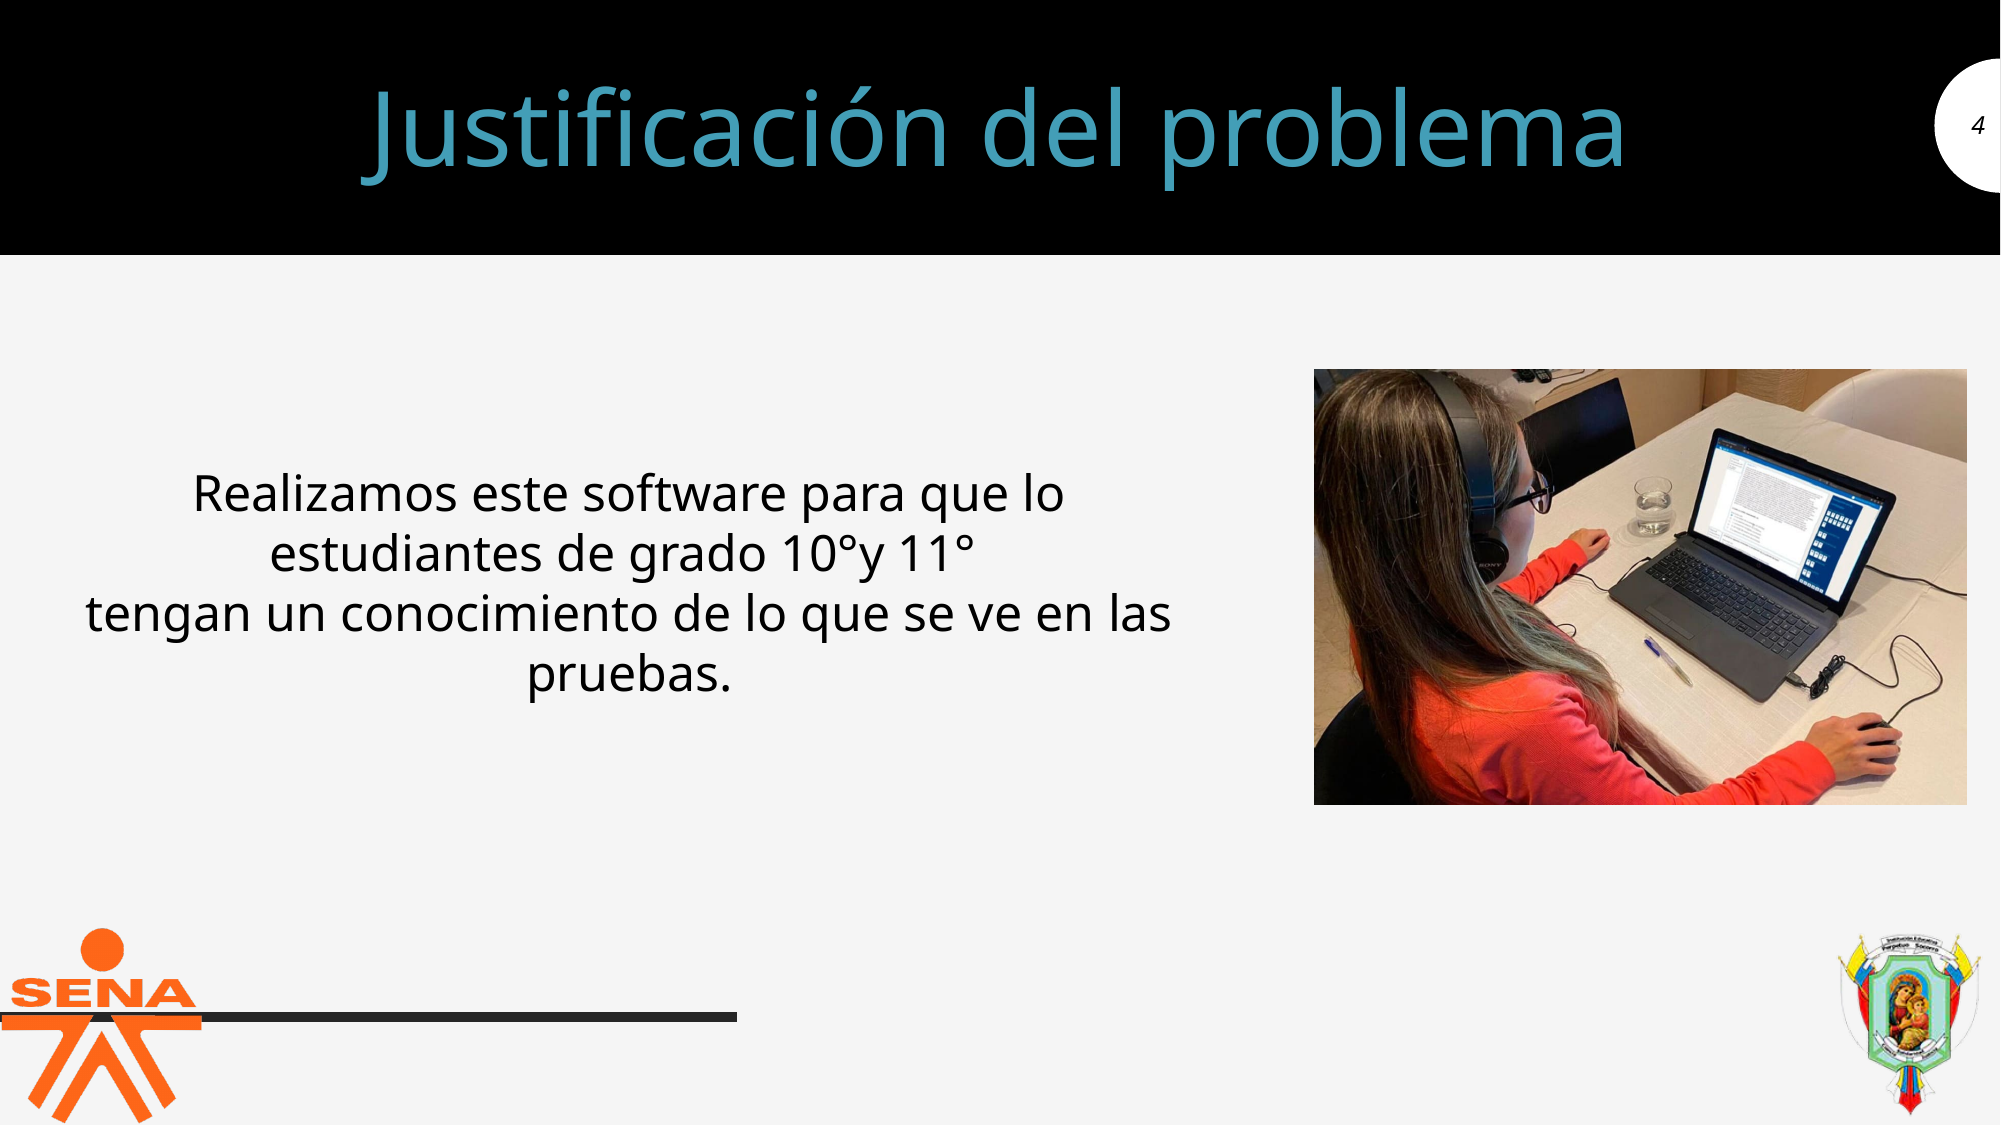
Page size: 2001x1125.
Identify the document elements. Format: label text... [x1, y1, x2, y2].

picture [1786, 900, 2000, 1125]
picture [1314, 369, 1967, 805]
slide_number 4 [1933, 96, 2000, 157]
title Justificación del problema [125, 50, 1875, 215]
text_box Realizamos este software para que lo estudiantes de grado 10°y 11° tengan un conocimiento de lo que se ve en las pruebas. [67, 453, 1192, 754]
picture [0, 926, 203, 1125]
